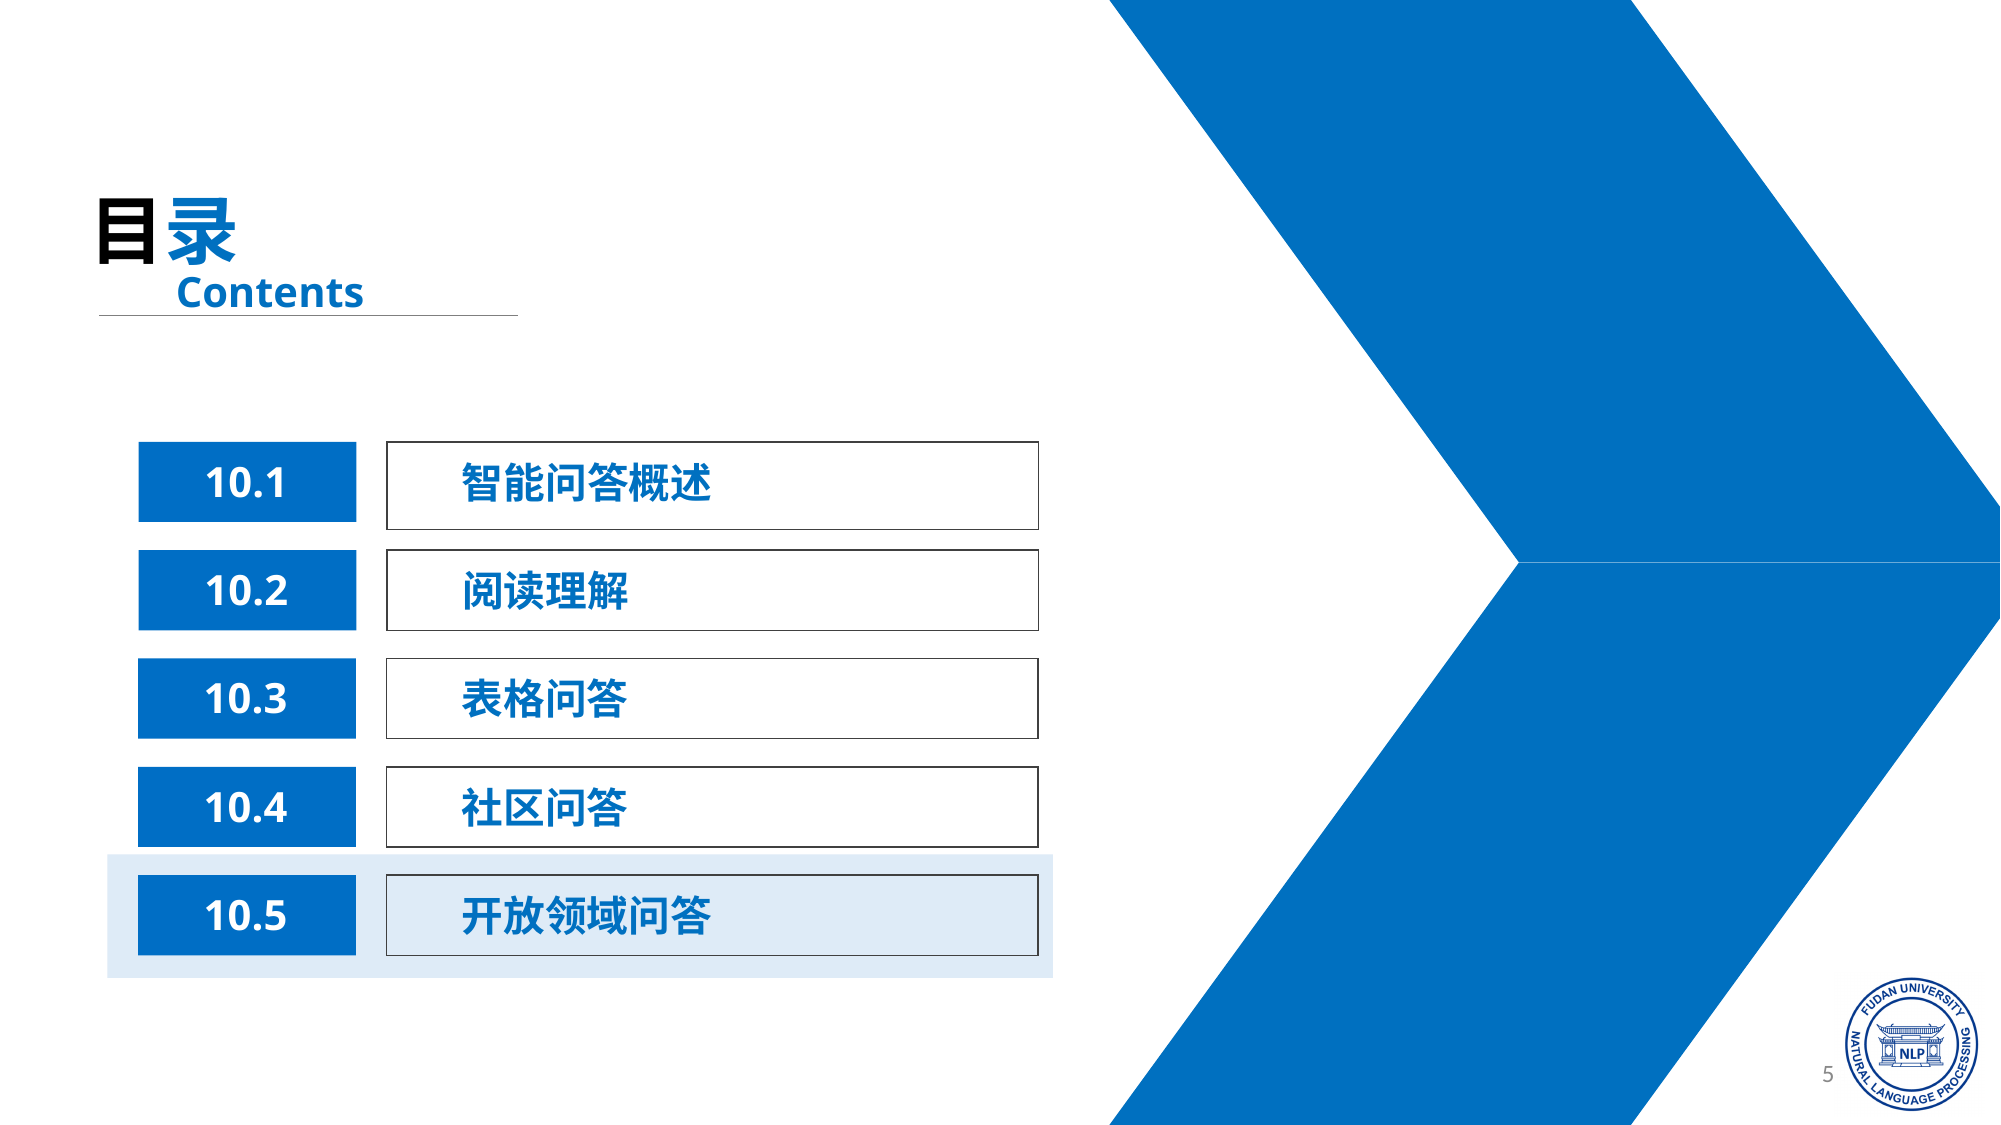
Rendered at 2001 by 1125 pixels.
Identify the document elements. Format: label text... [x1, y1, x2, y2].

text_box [137, 874, 357, 956]
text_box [137, 658, 357, 739]
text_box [138, 441, 357, 523]
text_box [386, 874, 1039, 956]
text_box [137, 766, 357, 848]
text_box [74, 175, 518, 325]
text_box [1109, 563, 2000, 1125]
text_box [138, 549, 357, 631]
slide_number 54 [1412, 1042, 1863, 1103]
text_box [386, 441, 1039, 530]
text_box [107, 854, 1053, 978]
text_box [386, 766, 1039, 848]
picture [1834, 972, 1985, 1117]
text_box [386, 549, 1039, 631]
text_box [386, 658, 1039, 739]
text_box [1109, 0, 2000, 563]
